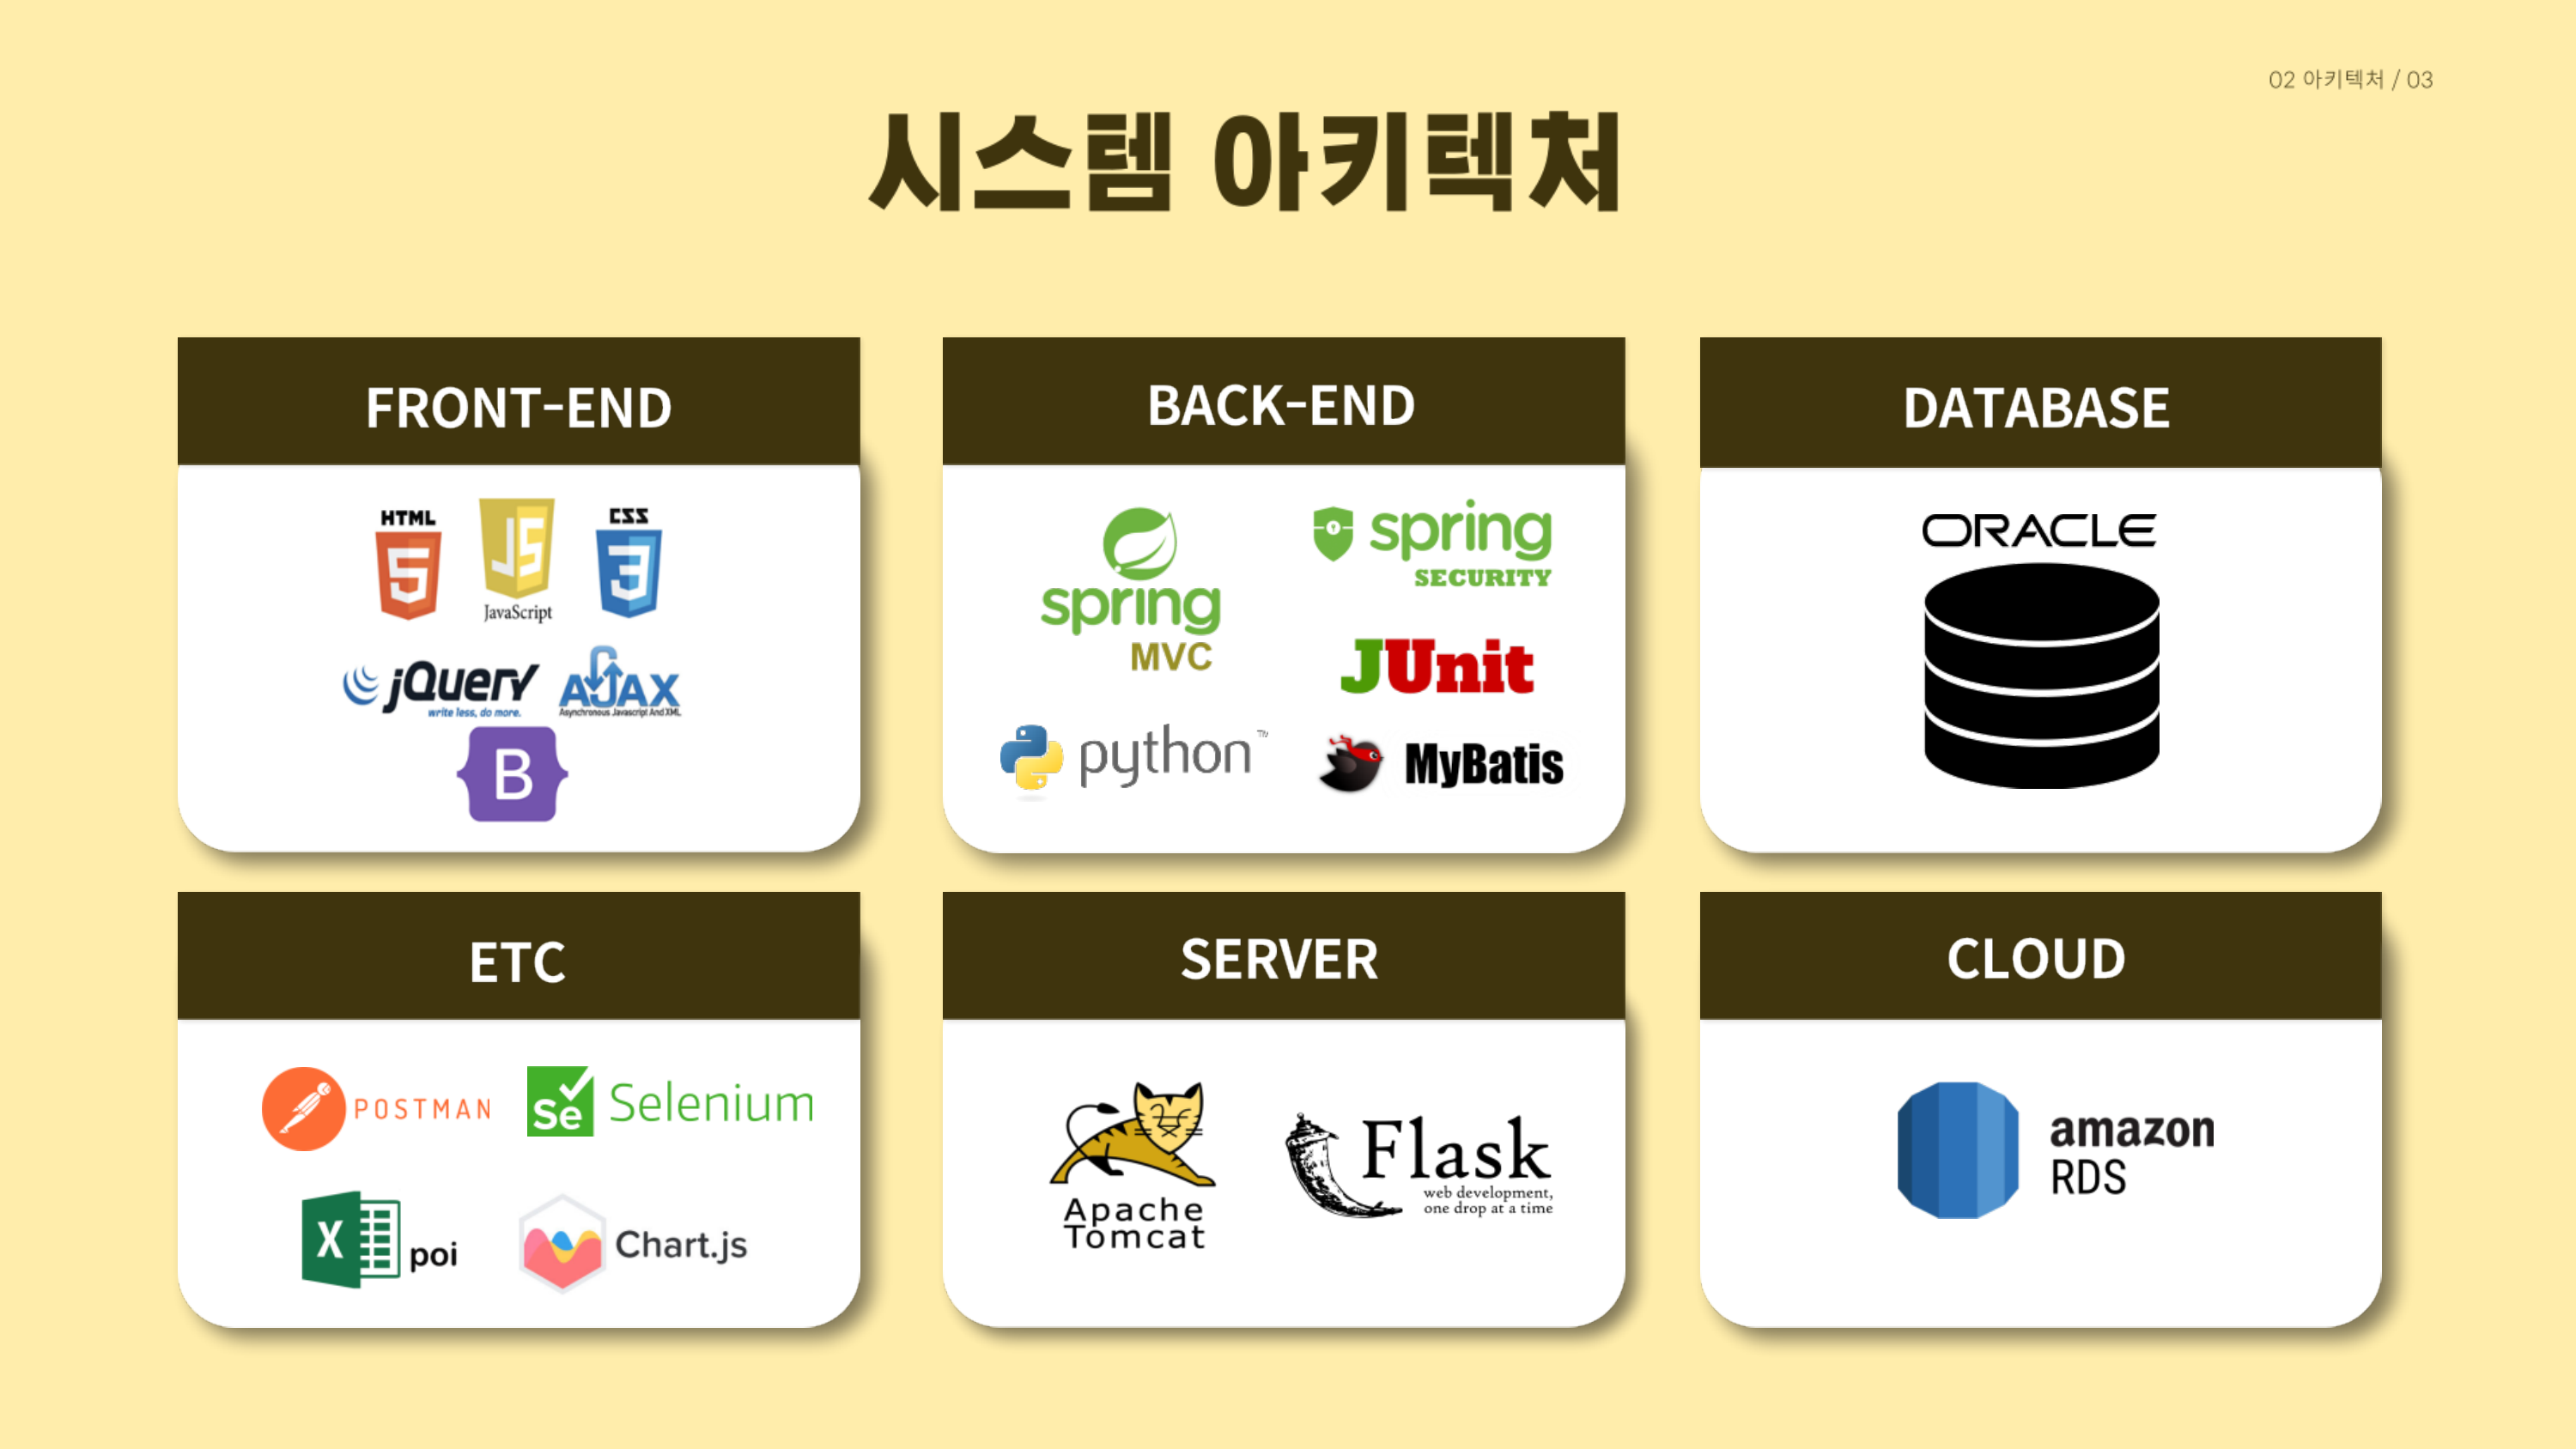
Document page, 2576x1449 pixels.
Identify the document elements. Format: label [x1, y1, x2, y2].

text_box [943, 1026, 1625, 1328]
text_box [943, 336, 1625, 465]
text_box [1313, 730, 1582, 798]
text_box [527, 1066, 812, 1137]
text_box [943, 892, 1625, 1020]
text_box [178, 892, 860, 1020]
text_box [333, 481, 695, 822]
text_box [178, 471, 860, 852]
text_box [1700, 336, 2383, 468]
text_box [1000, 724, 1268, 802]
text_box [1015, 1061, 1249, 1269]
text_box [283, 1177, 474, 1302]
text_box [1700, 1026, 2383, 1328]
picture [1771, 59, 2445, 102]
text_box [1700, 892, 2383, 1020]
text_box [1287, 481, 1582, 609]
text_box [1336, 637, 1538, 698]
picture [0, 72, 2576, 1449]
text_box [262, 1066, 489, 1151]
text_box [943, 471, 1625, 854]
text_box [1897, 1081, 2214, 1220]
text_box [1923, 513, 2160, 790]
text_box [178, 1026, 860, 1328]
text_box [1279, 1110, 1559, 1221]
text_box [178, 336, 860, 465]
text_box [508, 1187, 754, 1303]
text_box [1700, 472, 2383, 854]
text_box [1040, 488, 1229, 677]
